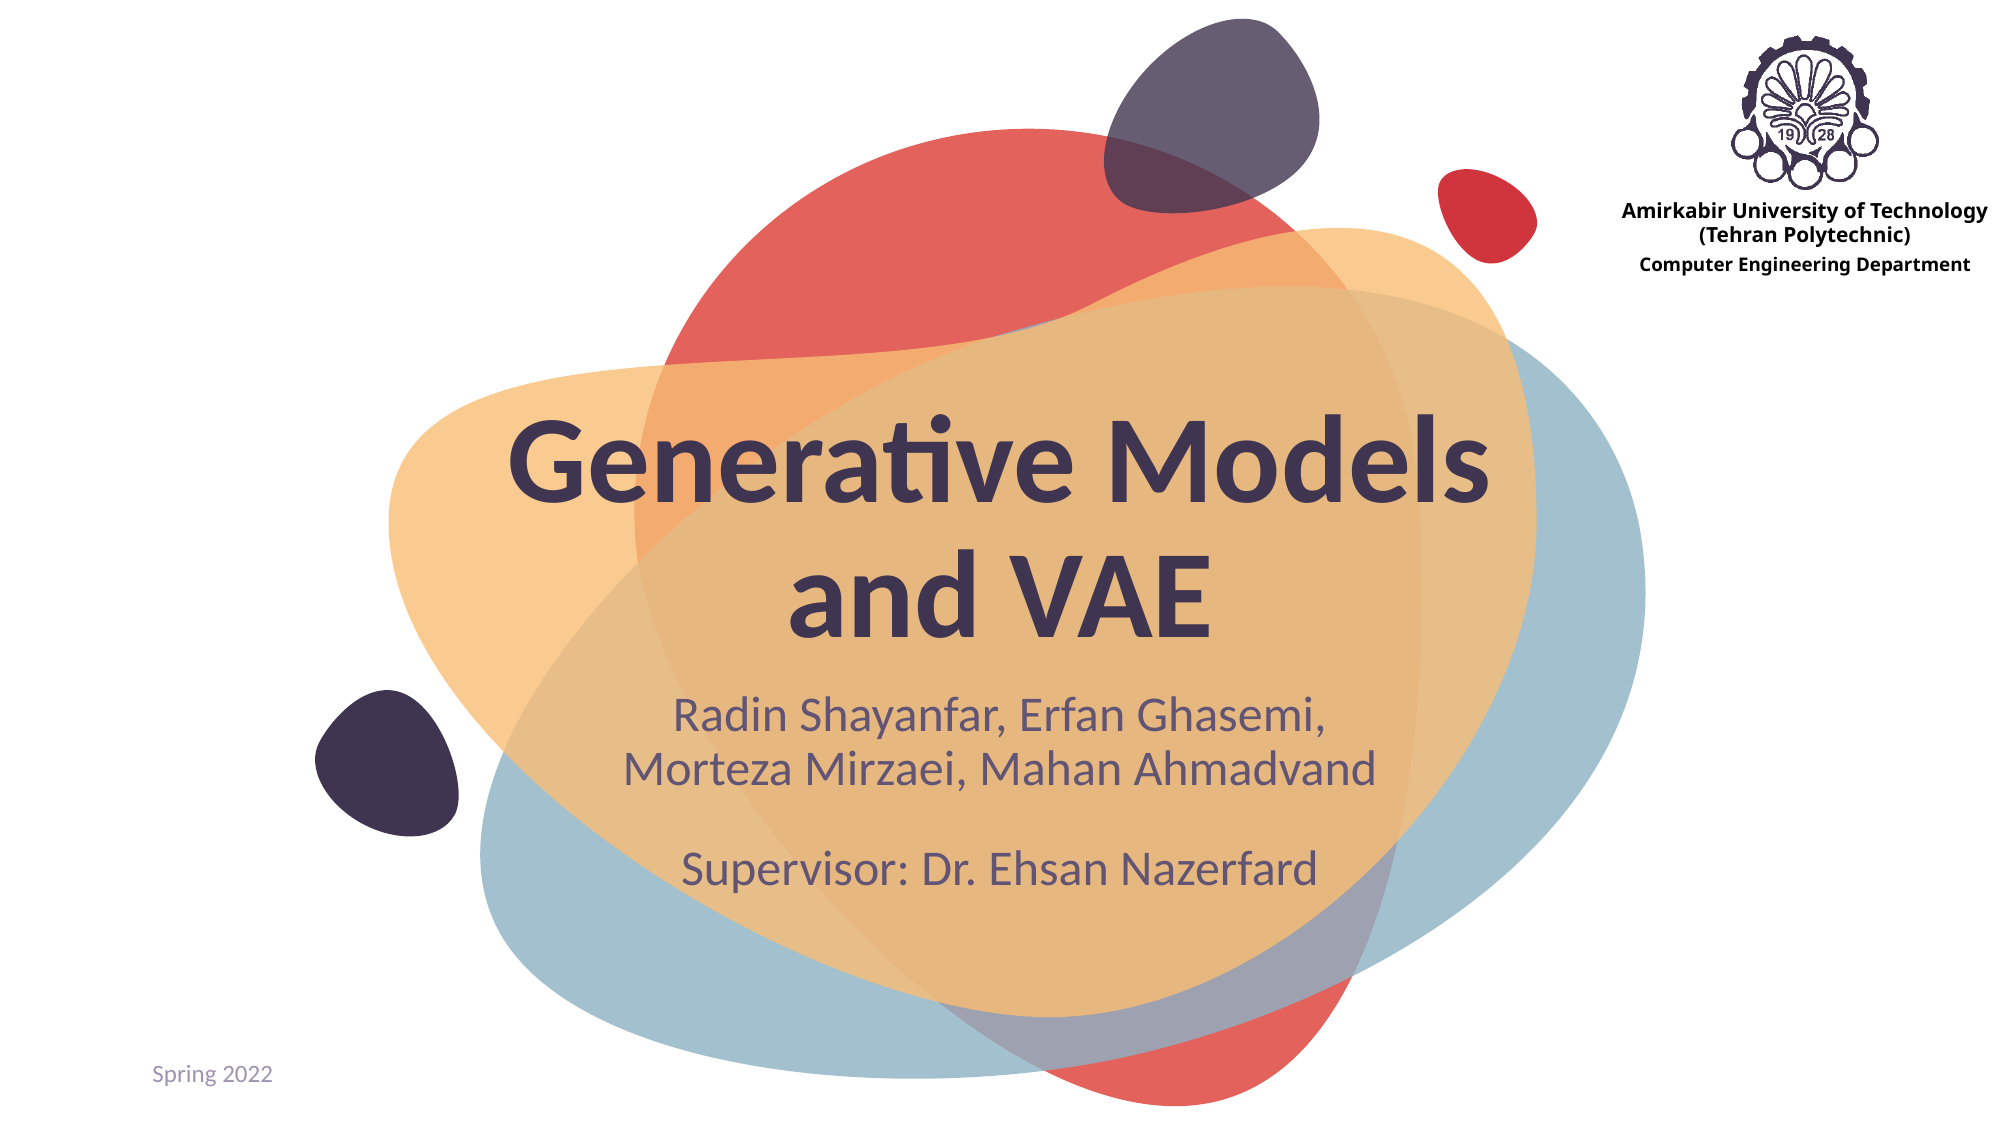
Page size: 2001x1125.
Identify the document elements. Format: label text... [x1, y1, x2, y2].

title Generative Models and VAE [481, 280, 1519, 672]
slide_number Spring 2022 [137, 1042, 588, 1103]
subtitle Radin Shayanfar, Erfan Ghasemi, Morteza Mirzaei, Mahan Ahmadvand Supervisor: Dr. Ehsan Nazerfard [592, 680, 1407, 953]
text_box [1626, 35, 1984, 284]
